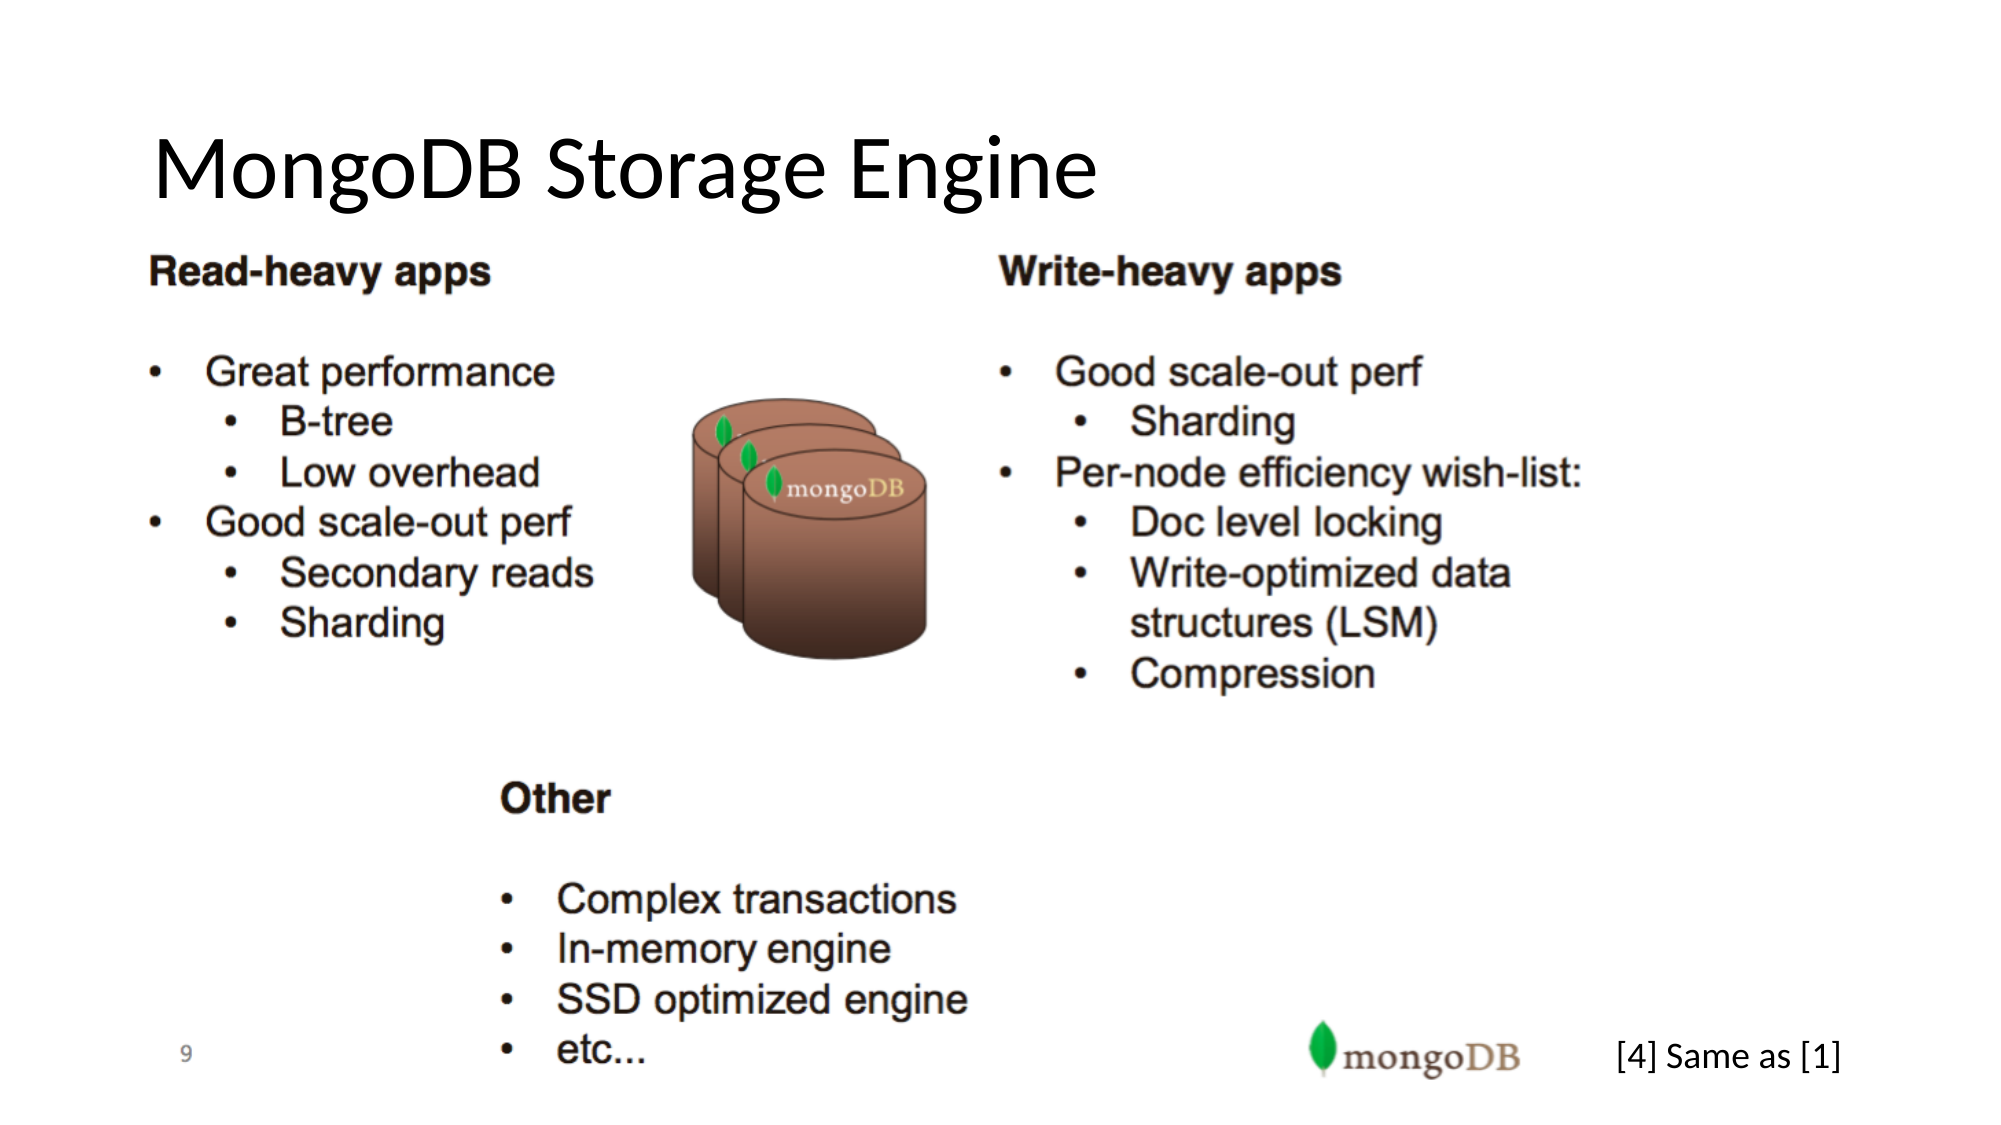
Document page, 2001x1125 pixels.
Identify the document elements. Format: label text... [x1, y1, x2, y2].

picture [137, 221, 1589, 1084]
title MongoDB Storage Engine [137, 59, 1863, 278]
text_box [4] Same as [1] [1601, 1023, 2000, 1084]
